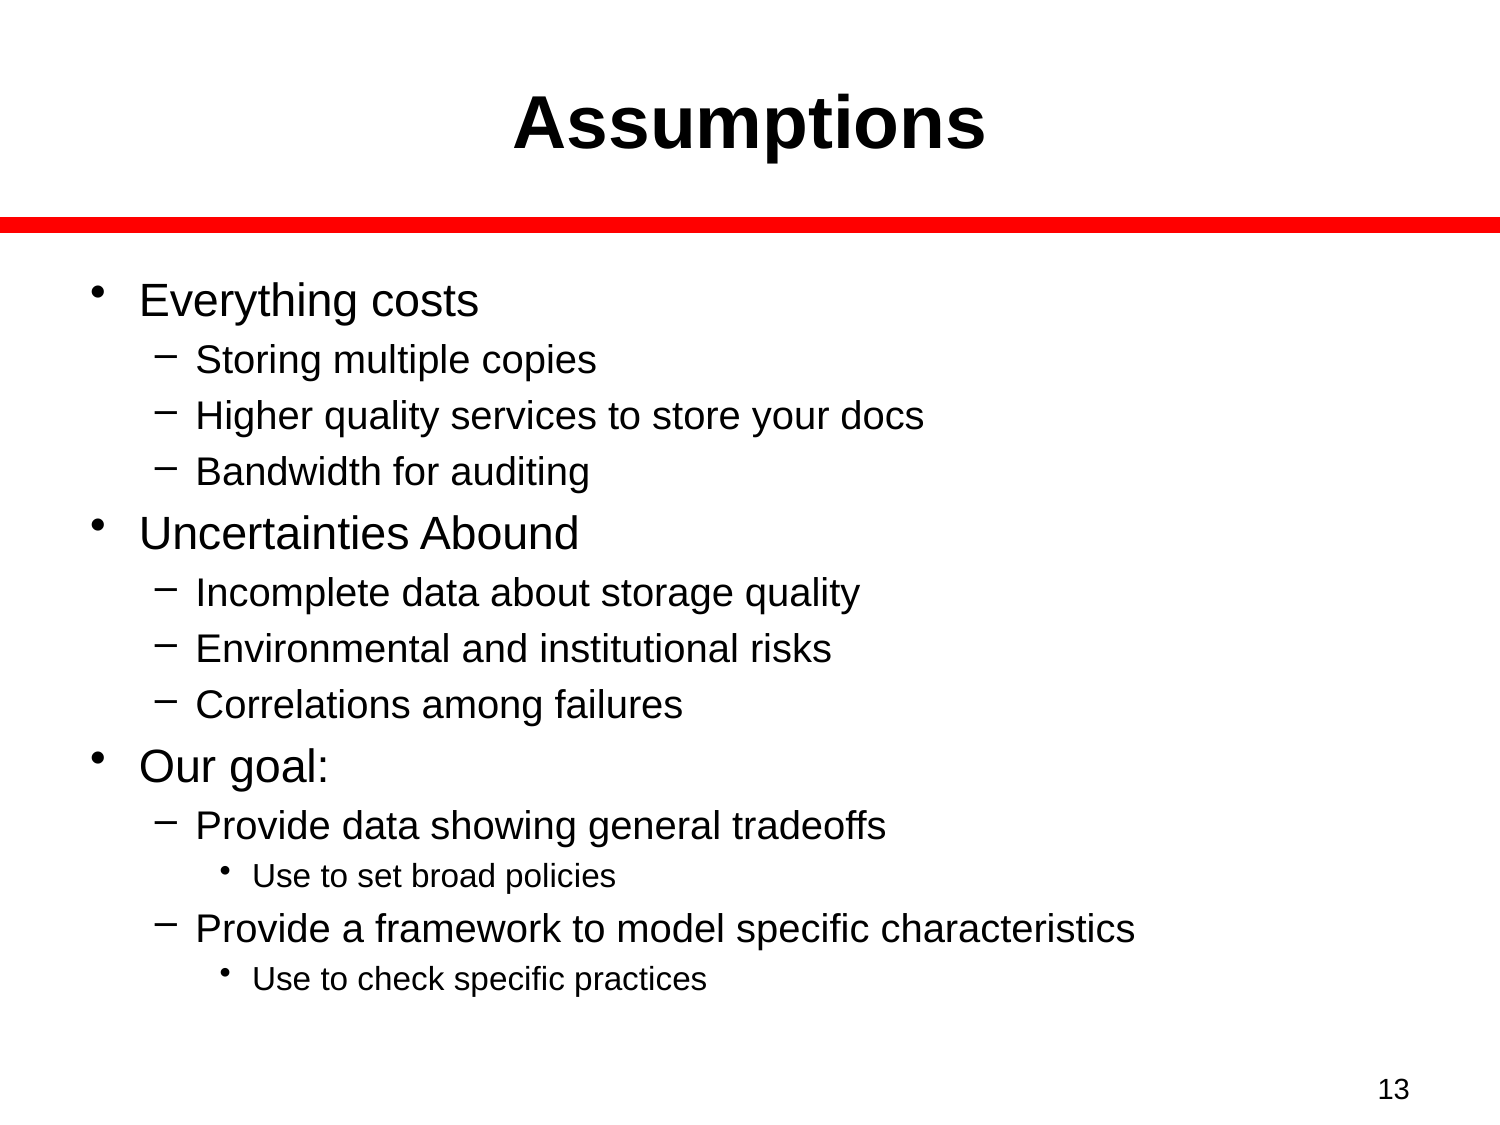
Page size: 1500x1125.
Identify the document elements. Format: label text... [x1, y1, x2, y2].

title Assumptions [75, 24, 1425, 213]
list Everything costs Storing multiple copies Higher quality services to store your docs Bandwidth for auditing Uncertainties Abound Incomplete data about storage quality Environmental and institutional risks Correlations among failures Our goal: Provide data showing general tradeoffs Use to set broad policies Provide a framework to model specific characteristics Use to check specific practices [75, 262, 1425, 1005]
slide_number 13 [1074, 1062, 1425, 1103]
